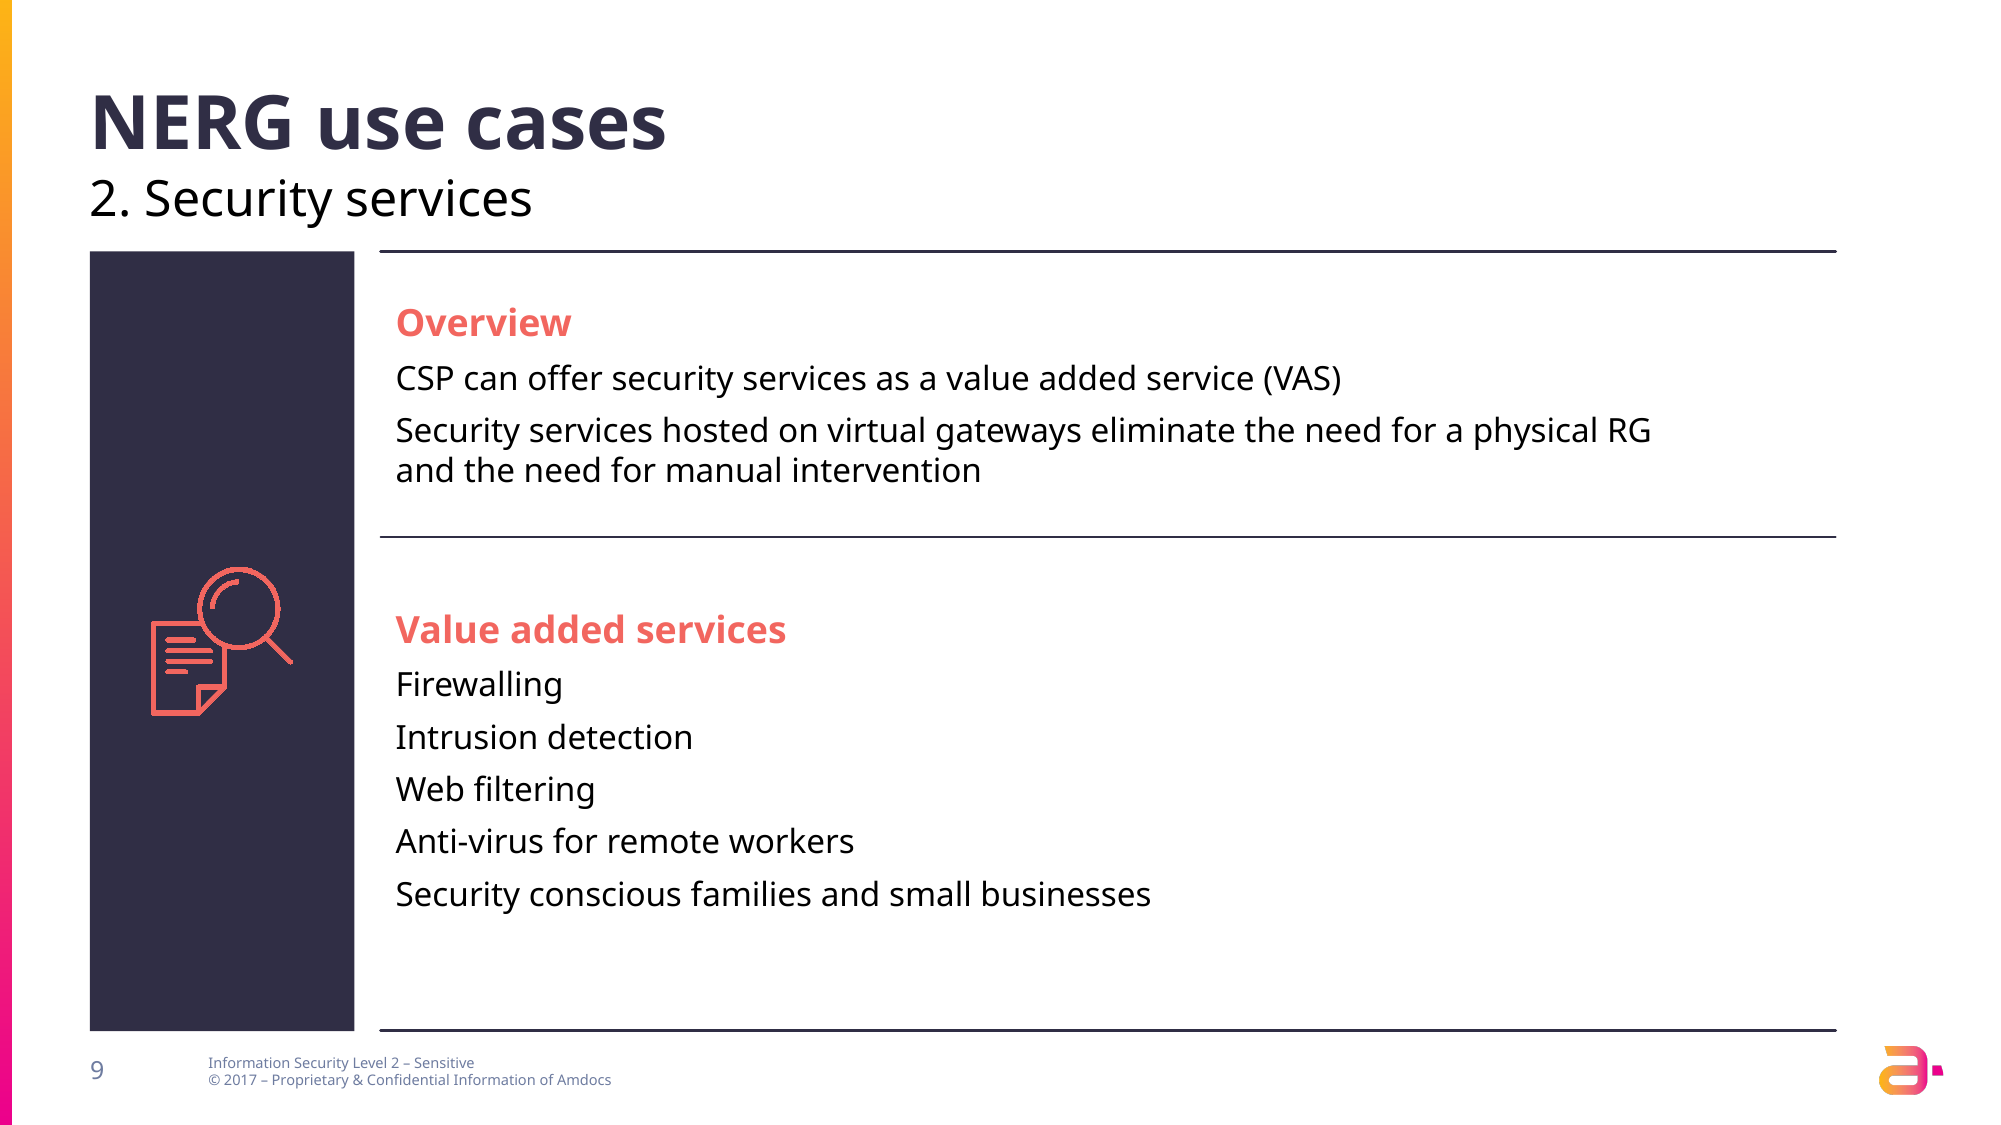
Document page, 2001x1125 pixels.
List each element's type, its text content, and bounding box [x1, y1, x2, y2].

text_box Overview CSP can offer security services as a value added service (VAS) Security services hosted on virtual gateways eliminate the need for a physical RG and the need for manual intervention [380, 295, 1848, 494]
text_box Value added services Firewalling Intrusion detection Web filtering Anti-virus for remote workers Security conscious families and small businesses [380, 597, 1848, 970]
title NERG use cases [89, 73, 1910, 165]
text_box [151, 567, 293, 716]
picture [1879, 1046, 1944, 1095]
text_box [89, 250, 355, 1032]
list 2. Security services [89, 166, 1910, 239]
